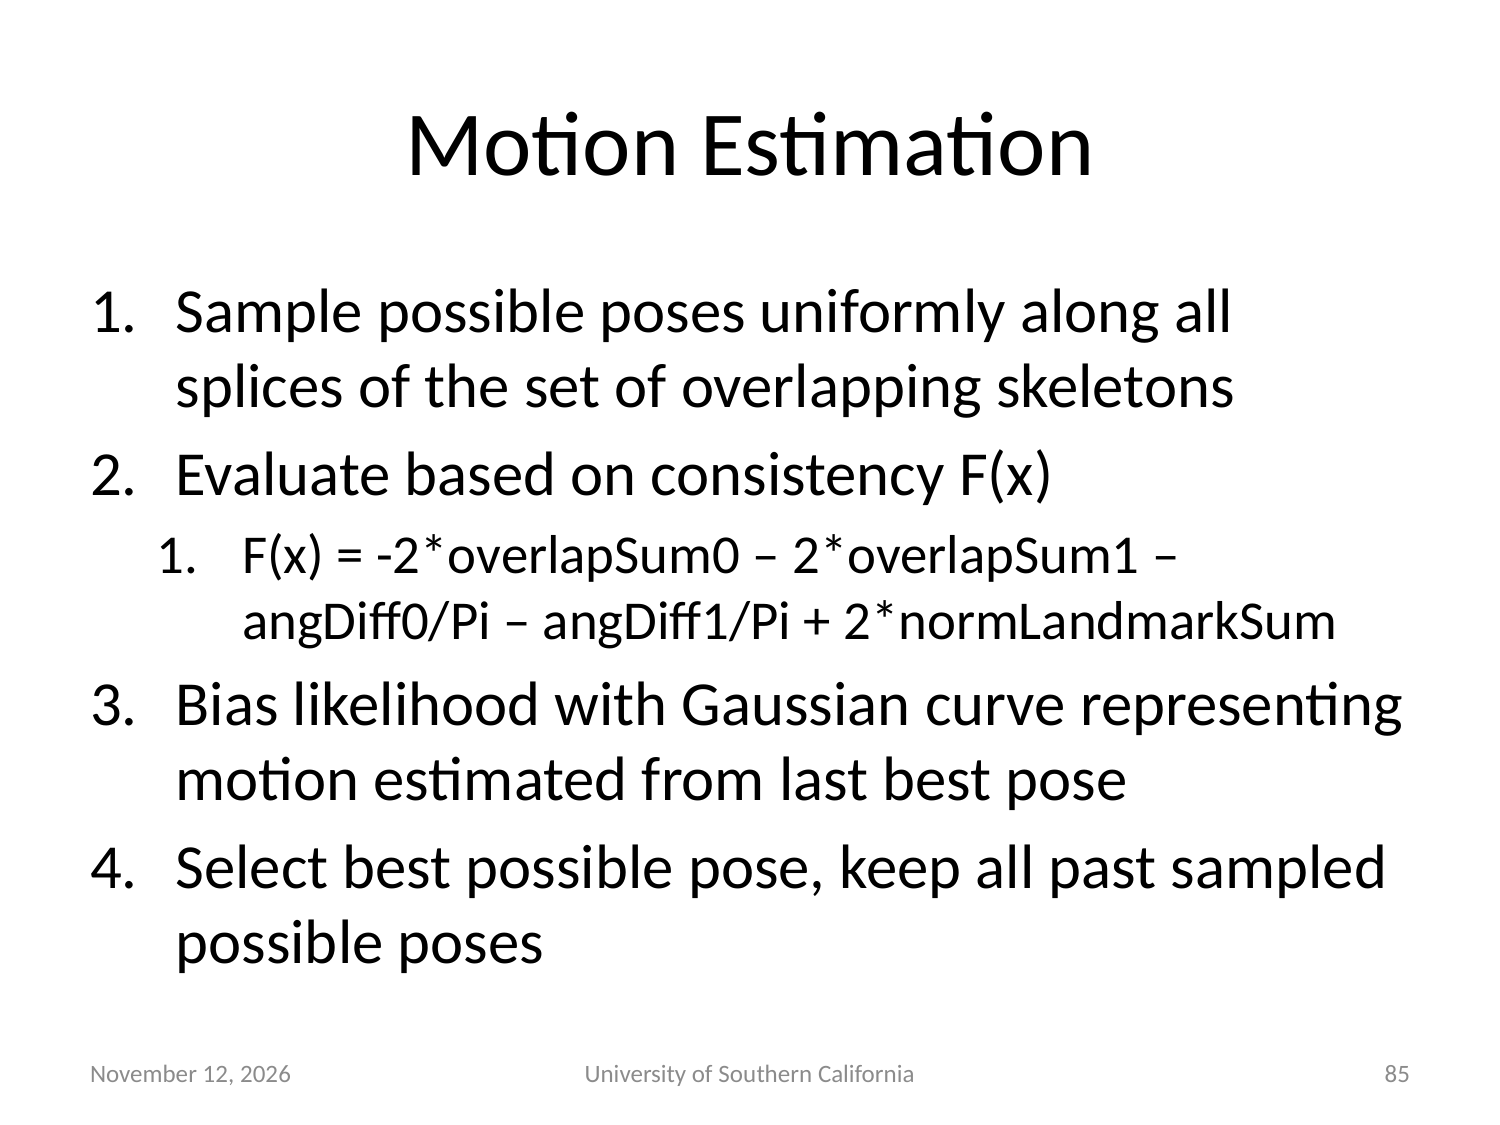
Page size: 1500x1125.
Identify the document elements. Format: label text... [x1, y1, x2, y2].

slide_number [75, 1042, 425, 1103]
list Sample possible poses uniformly along all splices of the set of overlapping skeletons Evaluate based on consistency F(x) F(x) = -2*overlapSum0 – 2*overlapSum1 – angDiff0/Pi – angDiff1/Pi + 2*normLandmarkSum Bias likelihood with Gaussian curve representing motion estimated from last best pose Select best possible pose, keep all past sampled possible poses [75, 262, 1425, 1005]
footer University of Southern California [512, 1042, 988, 1103]
slide_number 85 [1074, 1042, 1425, 1103]
title Motion Estimation [75, 45, 1425, 233]
